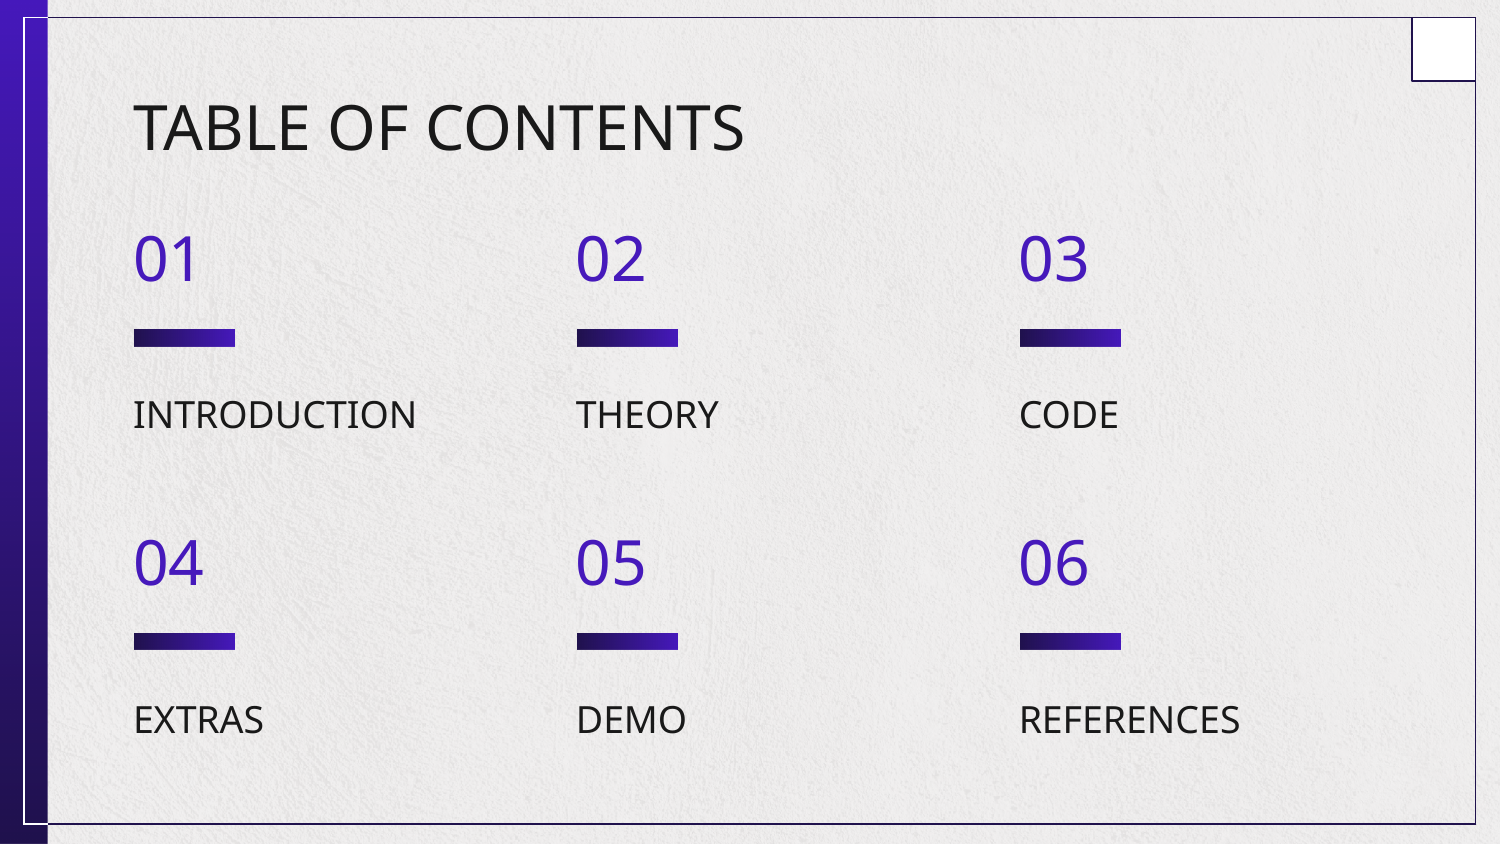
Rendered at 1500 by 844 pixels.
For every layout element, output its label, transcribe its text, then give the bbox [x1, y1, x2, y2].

title 03 [1003, 214, 1147, 309]
picture [0, 0, 1500, 844]
subtitle EXTRAS [118, 676, 497, 756]
title 04 [118, 518, 261, 613]
title 01 [118, 214, 261, 309]
subtitle THEORY [560, 371, 940, 452]
title 06 [1003, 518, 1147, 613]
subtitle CODE [1003, 371, 1382, 452]
title 05 [560, 518, 704, 613]
subtitle REFERENCES [1003, 676, 1382, 756]
subtitle DEMO [560, 676, 940, 756]
title TABLE OF CONTENTS [118, 72, 1382, 167]
title 02 [560, 214, 704, 309]
subtitle INTRODUCTION [118, 371, 497, 452]
